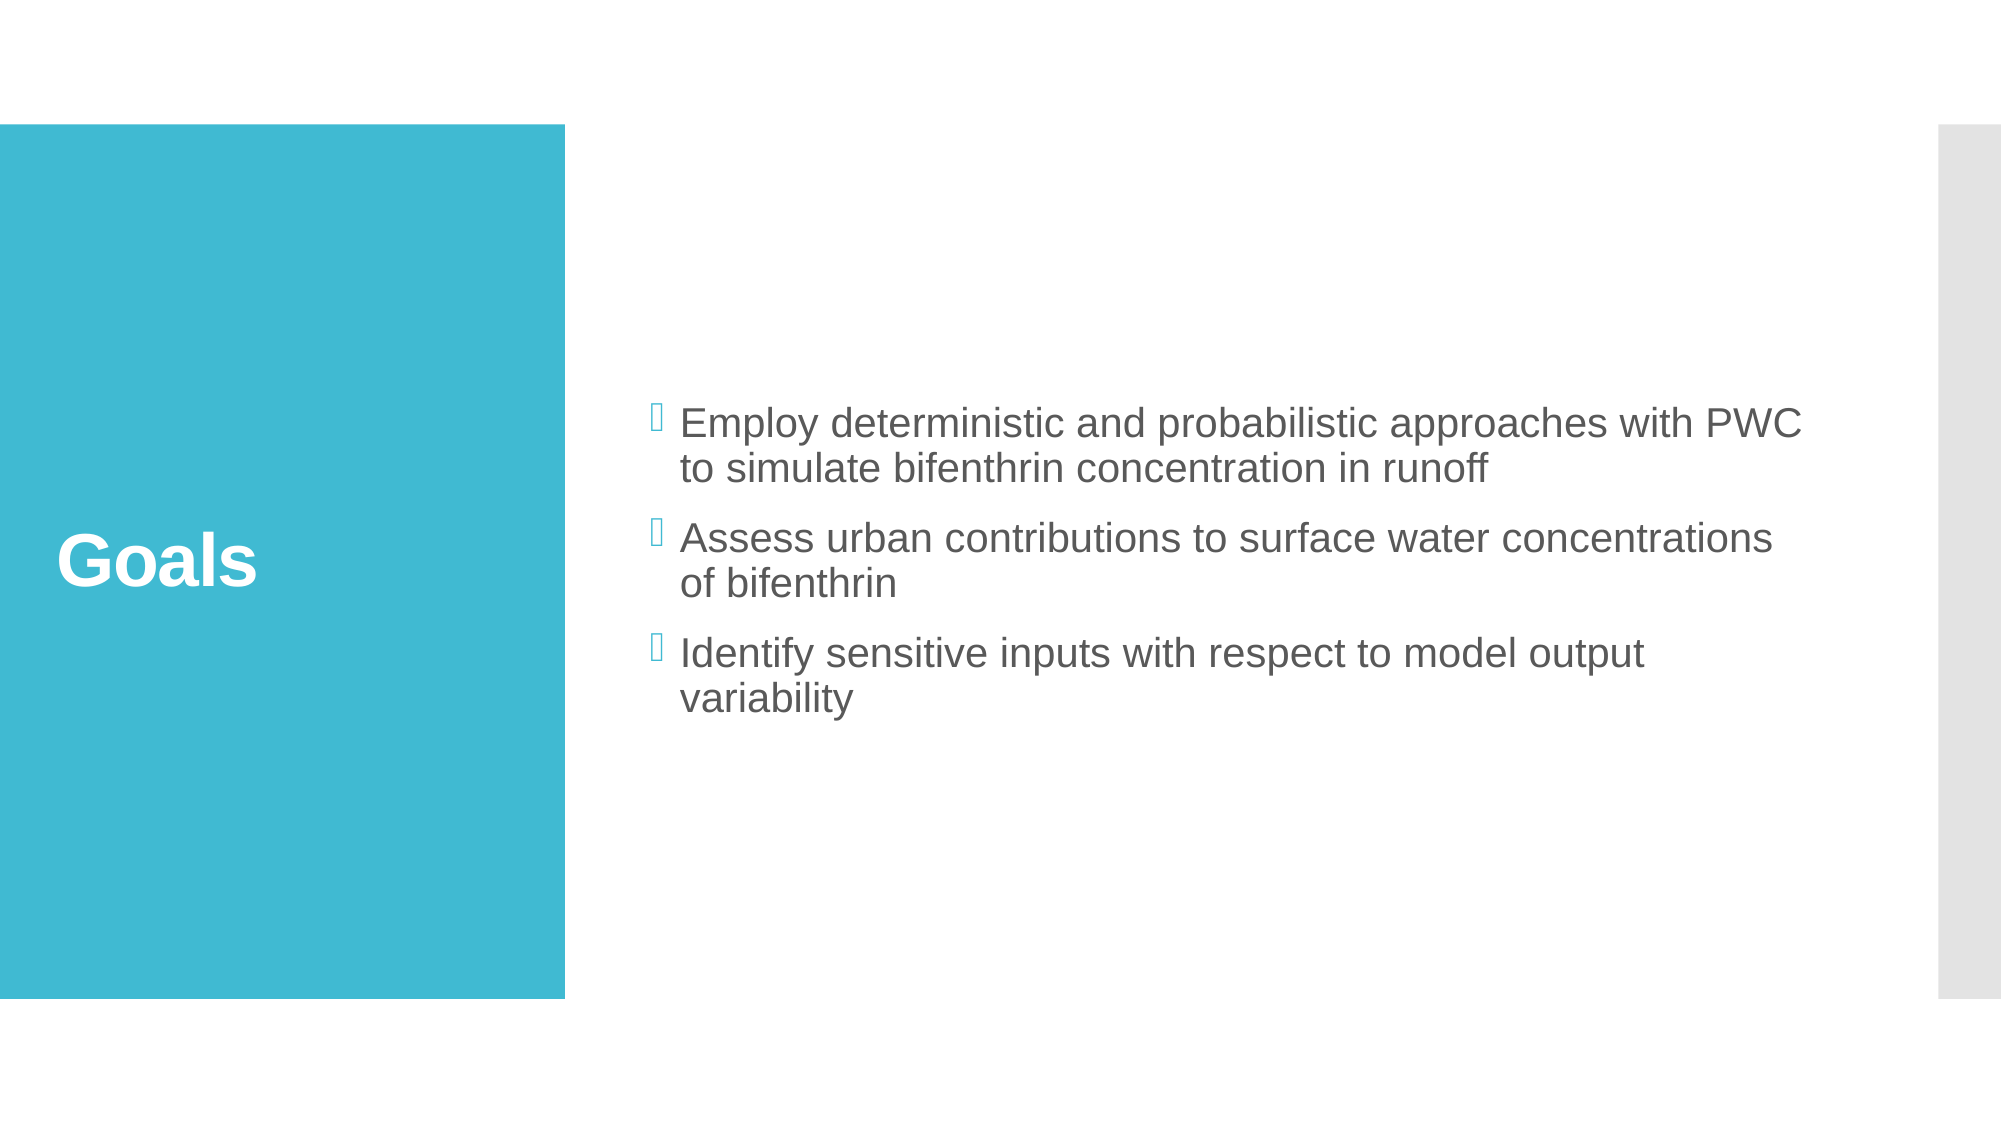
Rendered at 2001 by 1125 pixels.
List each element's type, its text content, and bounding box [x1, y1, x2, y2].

list Employ deterministic and probabilistic approaches with PWC to simulate bifenthrin concentration in runoff Assess urban contributions to surface water concentrations of bifenthrin Identify sensitive inputs with respect to model output variability [634, 141, 1835, 982]
title Goals [41, 184, 525, 940]
